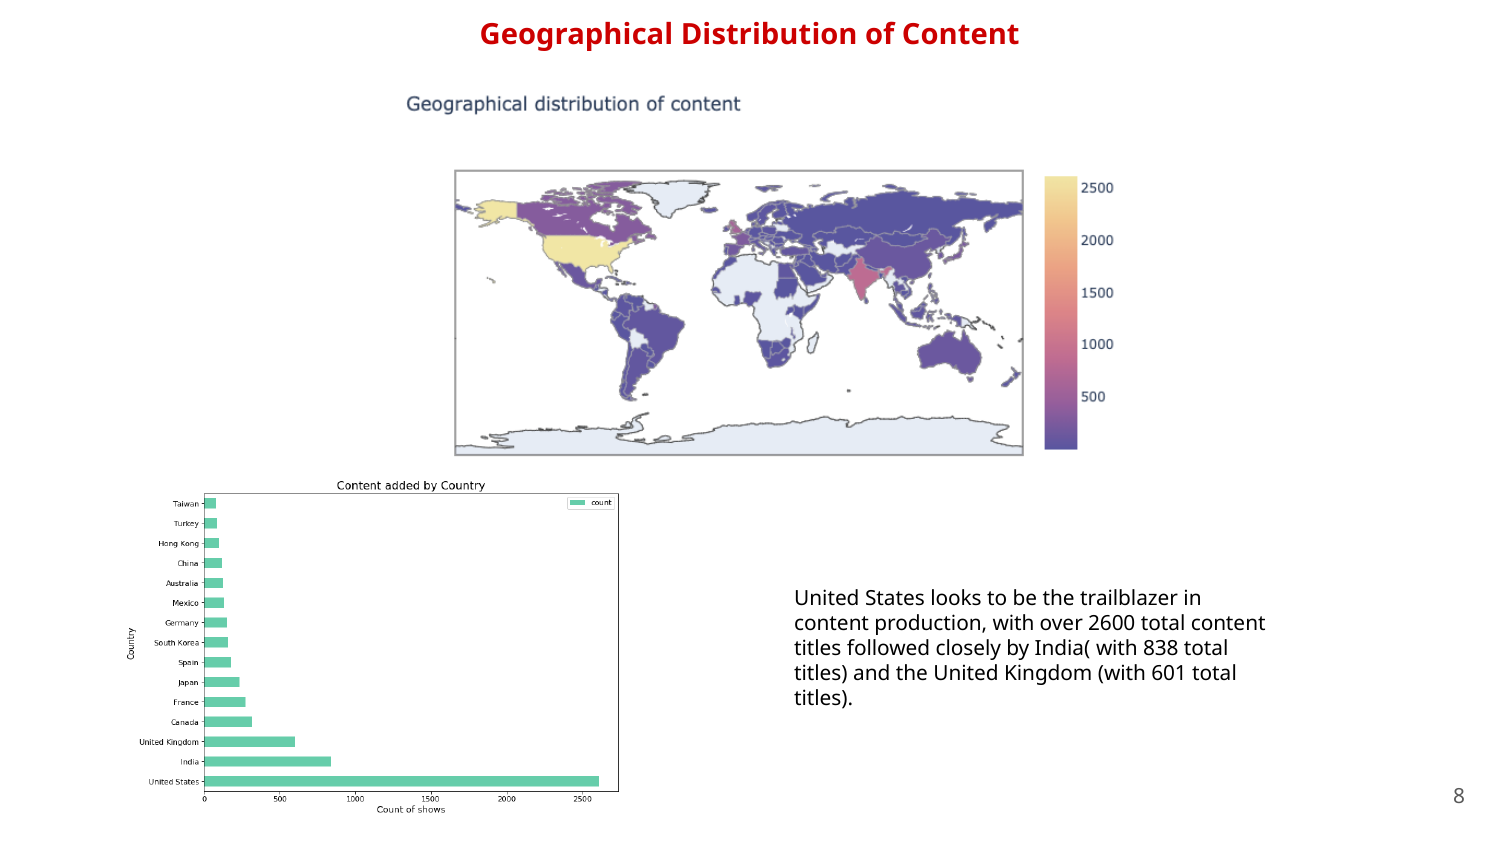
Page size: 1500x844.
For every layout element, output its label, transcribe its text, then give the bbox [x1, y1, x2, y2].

slide_number ‹#› [1389, 764, 1480, 830]
text_box United States looks to be the trailblazer in content production, with over 2600 total content titles followed closely by India( with 838 total titles) and the United Kingdom (with 601 total titles). [779, 476, 1281, 819]
picture [121, 56, 1133, 819]
text_box Geographical Distribution of Content [0, 0, 1500, 77]
